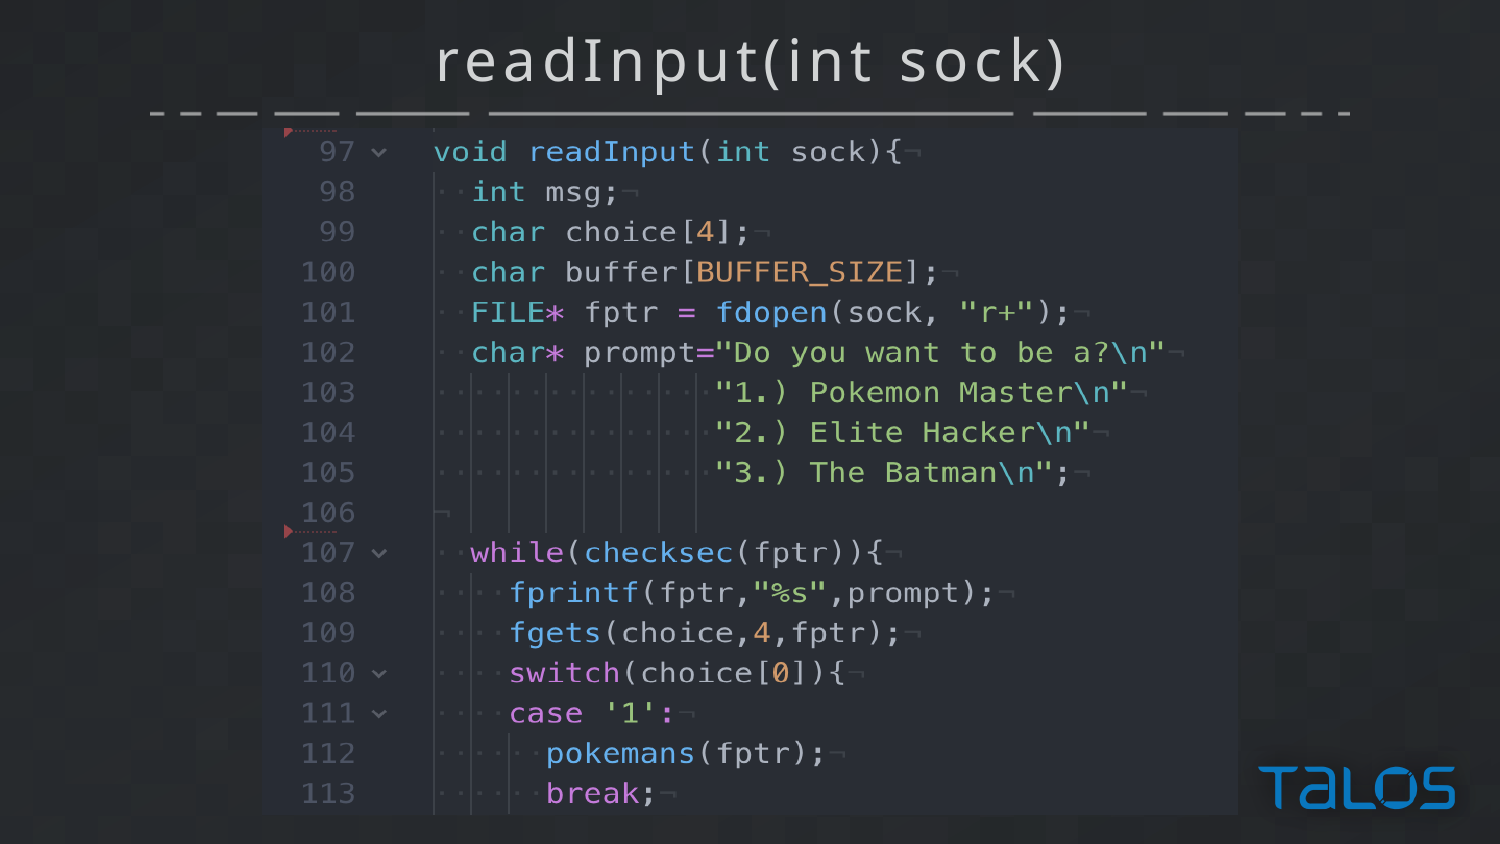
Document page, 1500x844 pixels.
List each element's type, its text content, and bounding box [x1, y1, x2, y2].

picture [262, 128, 1238, 815]
title readInput(int sock) [75, 0, 1425, 129]
